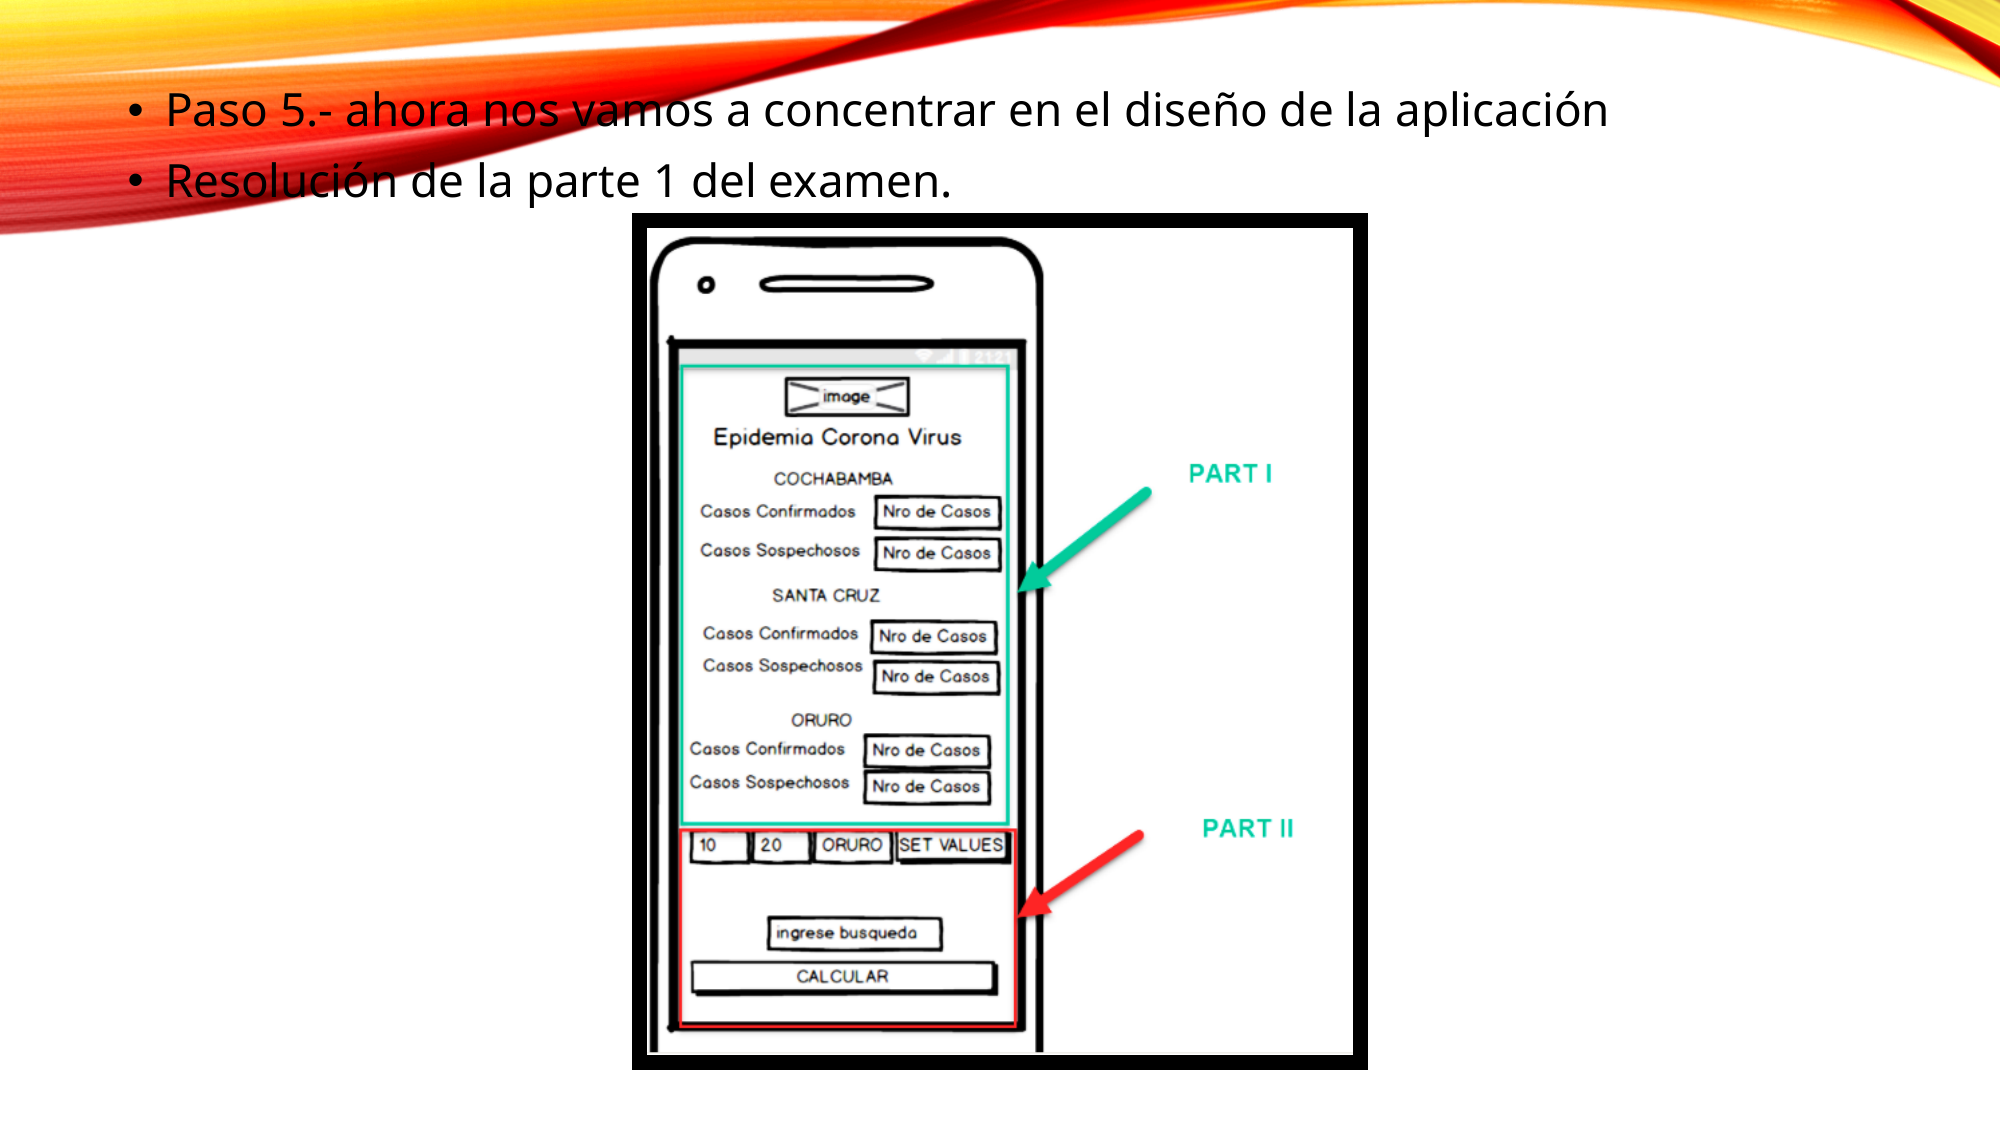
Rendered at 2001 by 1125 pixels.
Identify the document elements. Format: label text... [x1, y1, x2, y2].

list Paso 5.- ahora nos vamos a concentrar en el diseño de la aplicación Resolución de la parte 1 del examen. [112, 79, 1888, 1021]
picture [646, 227, 1354, 1056]
picture [0, 0, 2000, 237]
